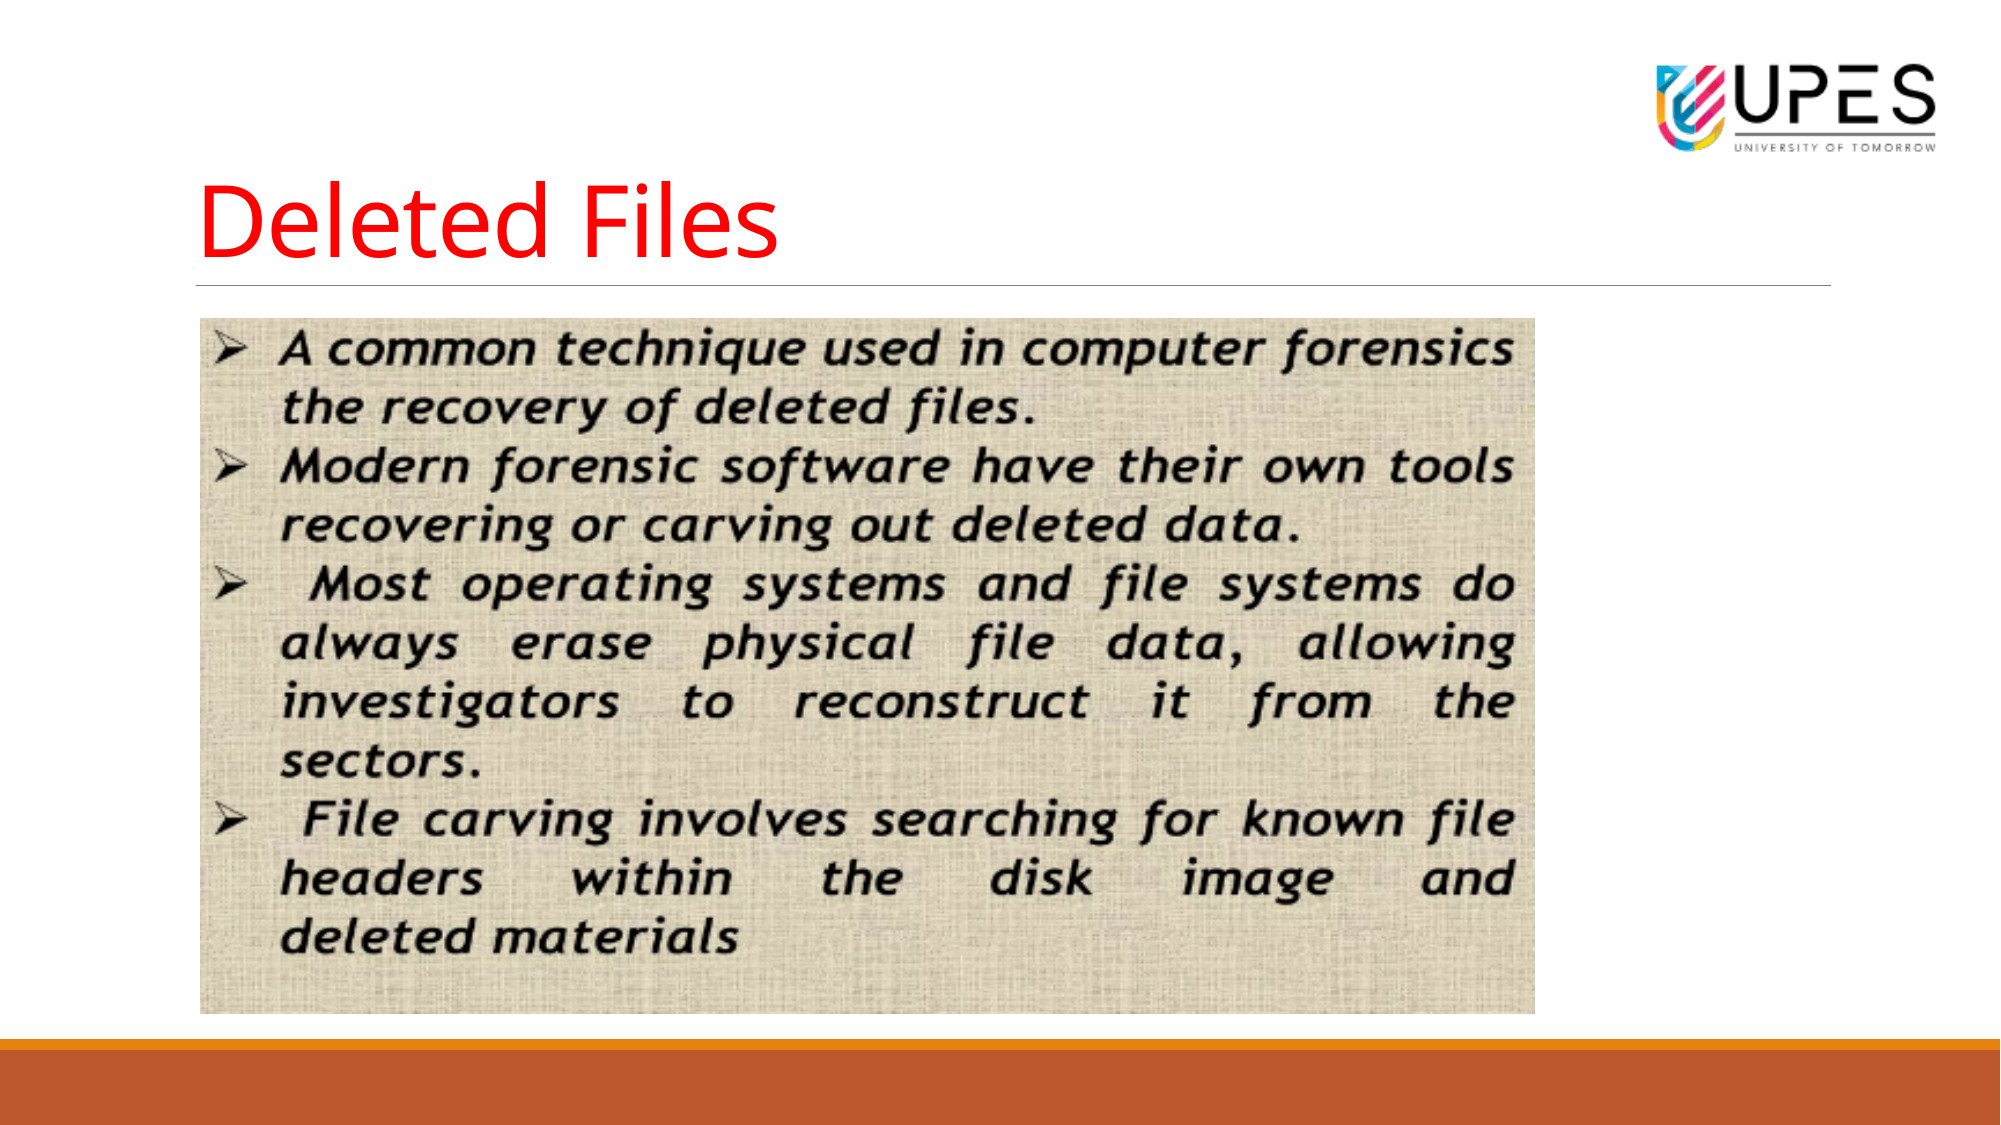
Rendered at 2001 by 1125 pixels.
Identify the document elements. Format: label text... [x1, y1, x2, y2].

picture [1628, 46, 1963, 167]
title Deleted Files [180, 47, 1830, 285]
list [199, 317, 1535, 1014]
